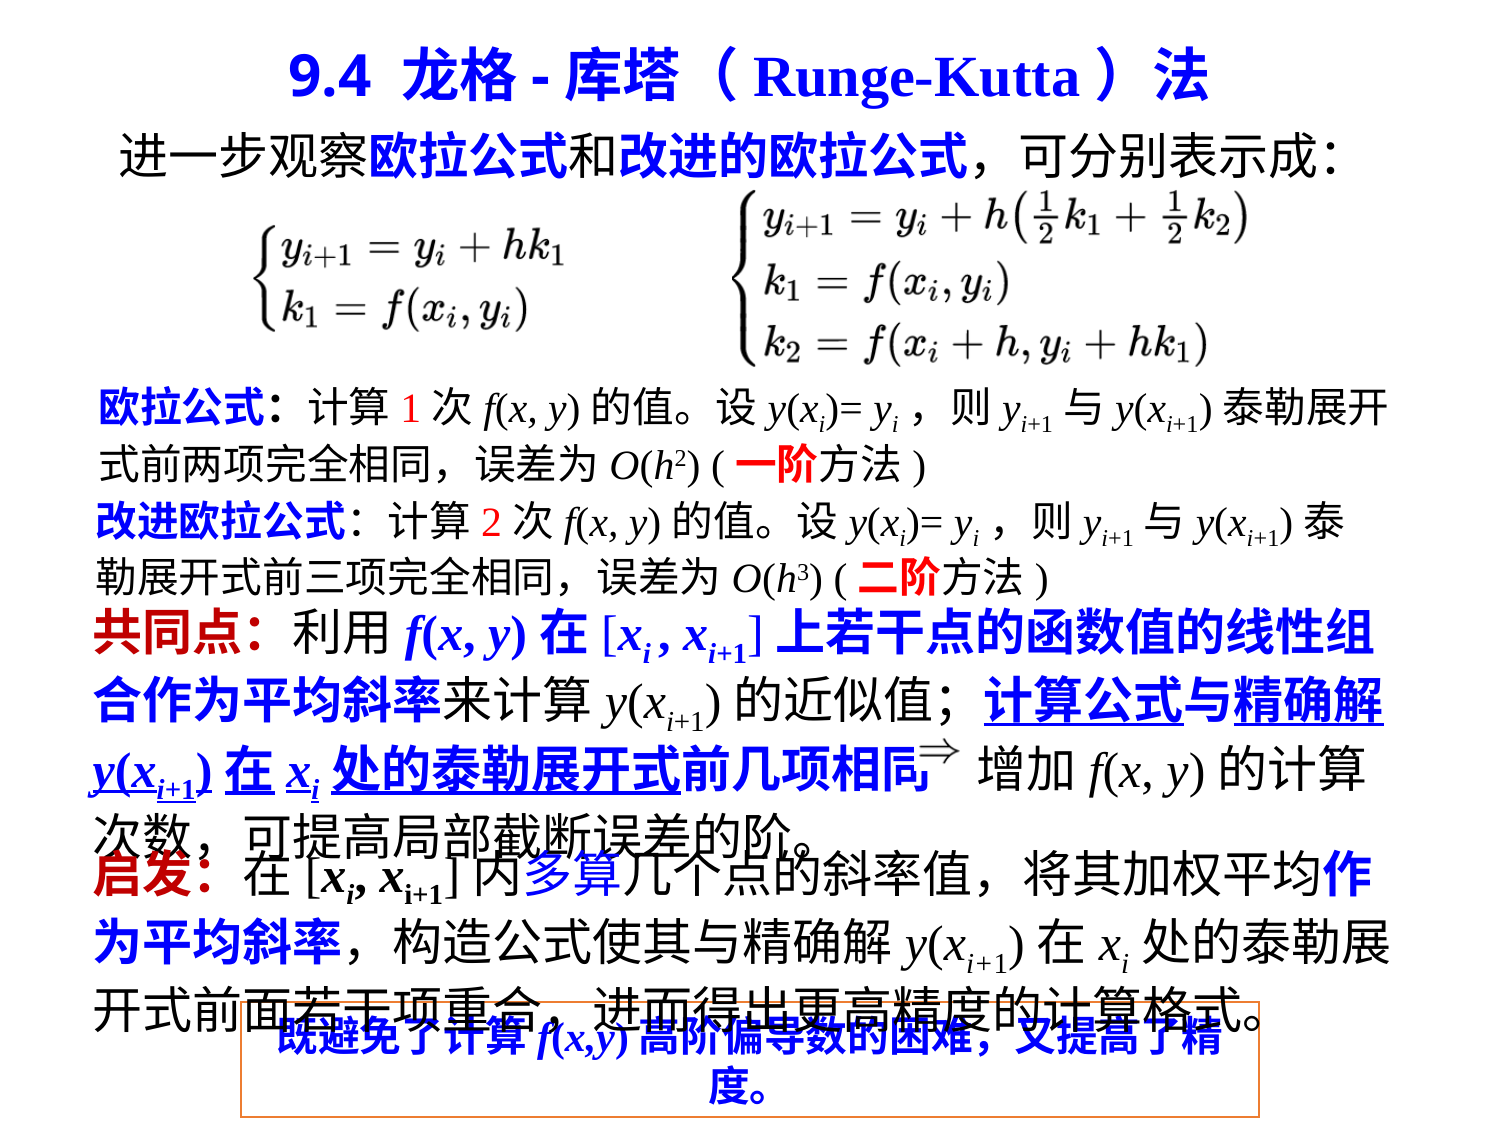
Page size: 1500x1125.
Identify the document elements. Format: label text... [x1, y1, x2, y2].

picture [732, 185, 1252, 371]
text_box 欧拉公式：计算1次f(x, y)的值。设y(xi)= yi，则yi+1与y(xi+1)泰勒展开式前两项完全相同，误差为O(h2) (一阶方法) [83, 373, 1424, 496]
text_box 既避免了计算f(x,y)高阶偏导数的困难，又提高了精度。 [240, 1047, 1260, 1118]
text_box 启发：在[xi, xi+1]内多算几个点的斜率值，将其加权平均作为平均斜率，构造公式使其与精确解y(xi+1)在xi处的泰勒展开式前面若干项重合，进而得出更高精度的计算格式。 [78, 834, 1437, 1047]
picture [914, 732, 963, 771]
text_box 共同点：利用f(x, y)在[xi , xi+1]上若干点的函数值的线性组合作为平均斜率来计算y(xi+1)的近似值；计算公式与精确解y(xi+1)在xi处的泰勒展开式前几项相同 增加f(x, y)的计算次数，可提高局部截断误差的阶。 [77, 593, 1424, 873]
picture [253, 219, 569, 337]
text_box 改进欧拉公式：计算2次f(x, y)的值。设y(xi)= yi，则yi+1与y(xi+1)泰勒展开式前三项完全相同，误差为O(h3) (二阶方法) [80, 487, 1400, 609]
text_box 进一步观察欧拉公式和改进的欧拉公式，可分别表示成： [103, 116, 1384, 192]
text_box 9.4 龙格-库塔（Runge-Kutta）法 [249, 30, 1250, 116]
